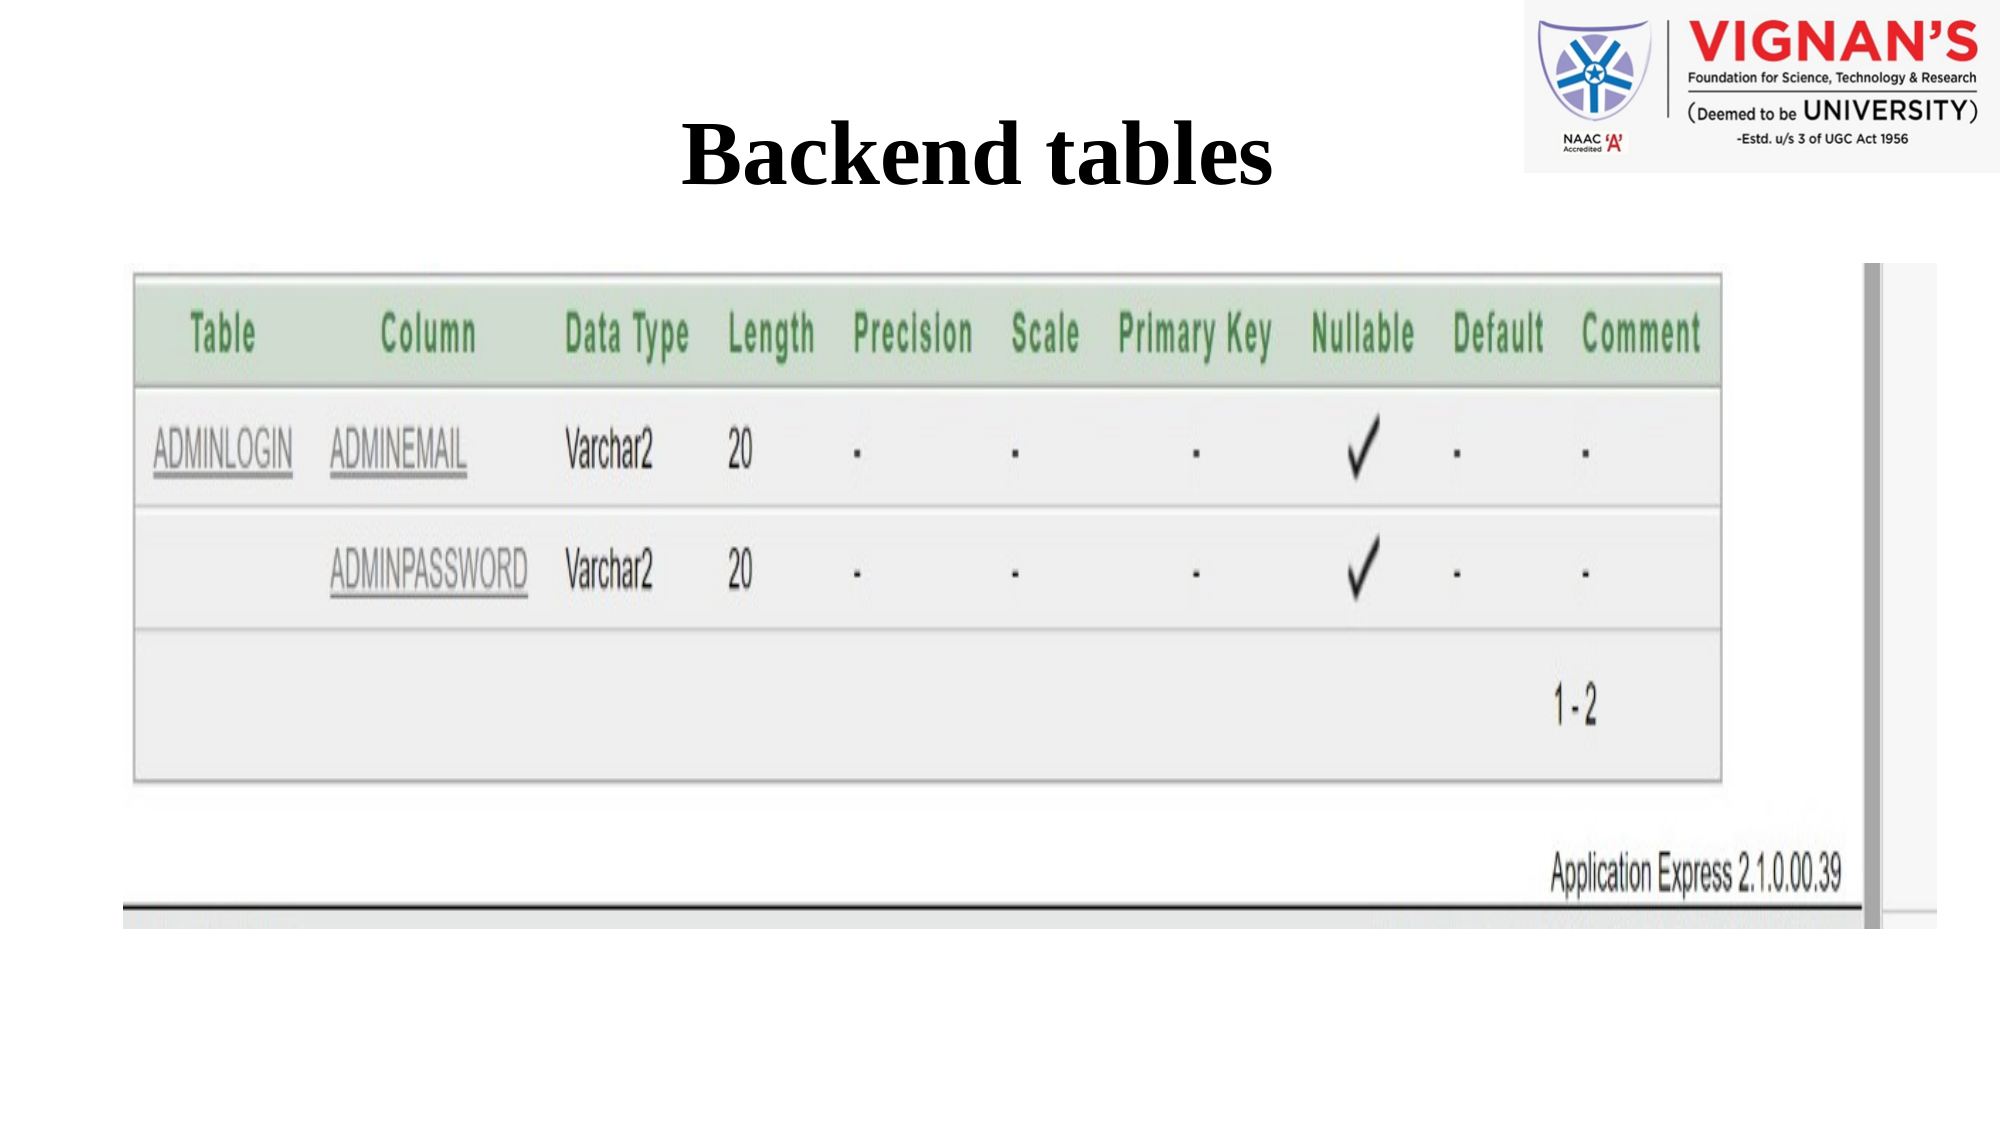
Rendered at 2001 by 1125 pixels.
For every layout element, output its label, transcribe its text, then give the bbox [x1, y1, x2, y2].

picture [123, 263, 1937, 929]
title Backend tables [137, 45, 1863, 263]
picture [1524, 0, 2000, 173]
